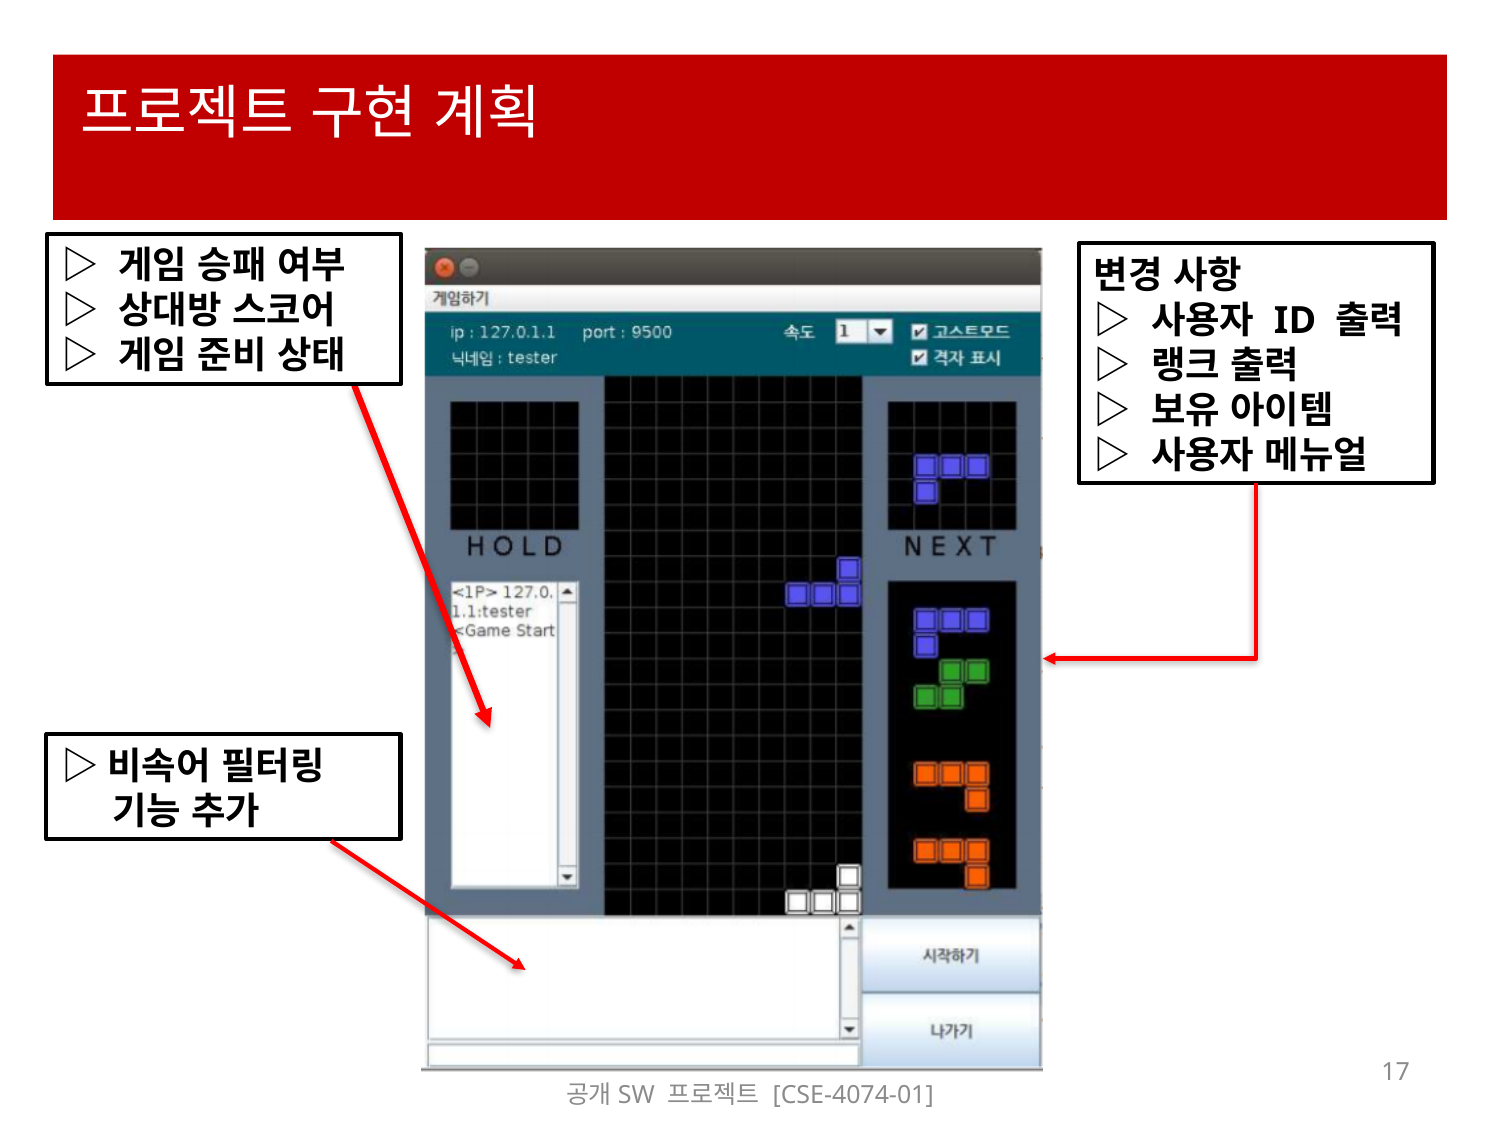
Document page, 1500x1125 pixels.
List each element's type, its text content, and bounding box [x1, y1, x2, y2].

text_box ▷ 게임 승패 여부 ▷ 상대방 스코어 ▷ 게임 준비 상태 [45, 232, 403, 386]
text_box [1062, 465, 1237, 680]
title 프로젝트 구현 계획 [64, 67, 1415, 256]
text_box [353, 385, 491, 729]
slide_number 17 [1074, 1042, 1425, 1103]
text_box 공개SW 프로젝트 [CSE-4074-01] [512, 1080, 988, 1124]
text_box [51, 52, 1449, 222]
text_box ▷비속어 필터링 기능 추가 [44, 732, 403, 841]
picture [420, 244, 1044, 1073]
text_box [330, 840, 526, 971]
text_box 변경 사항 ▷ 사용자 ID 출력 ▷ 랭크 출력 ▷ 보유 아이템 ▷ 사용자 메뉴얼 [1077, 241, 1436, 485]
